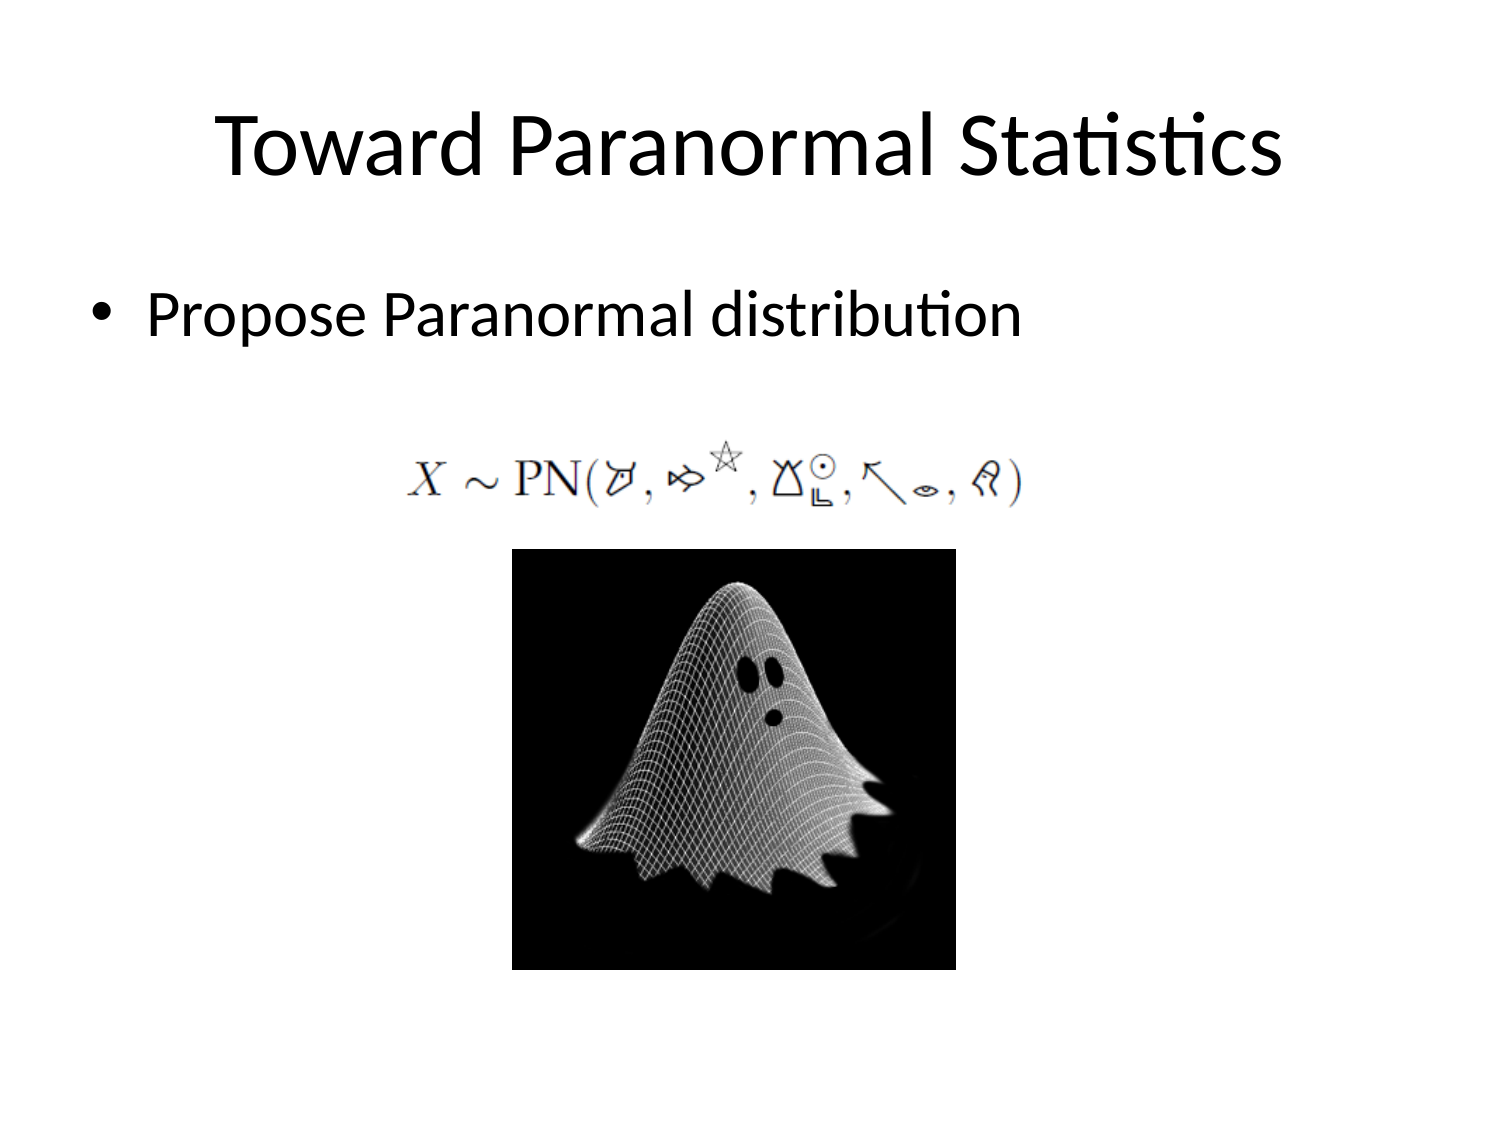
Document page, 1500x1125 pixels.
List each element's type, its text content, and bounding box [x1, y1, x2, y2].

list Propose Paranormal distribution [75, 262, 1425, 1005]
picture [349, 385, 1118, 970]
title Toward Paranormal Statistics [75, 45, 1425, 233]
